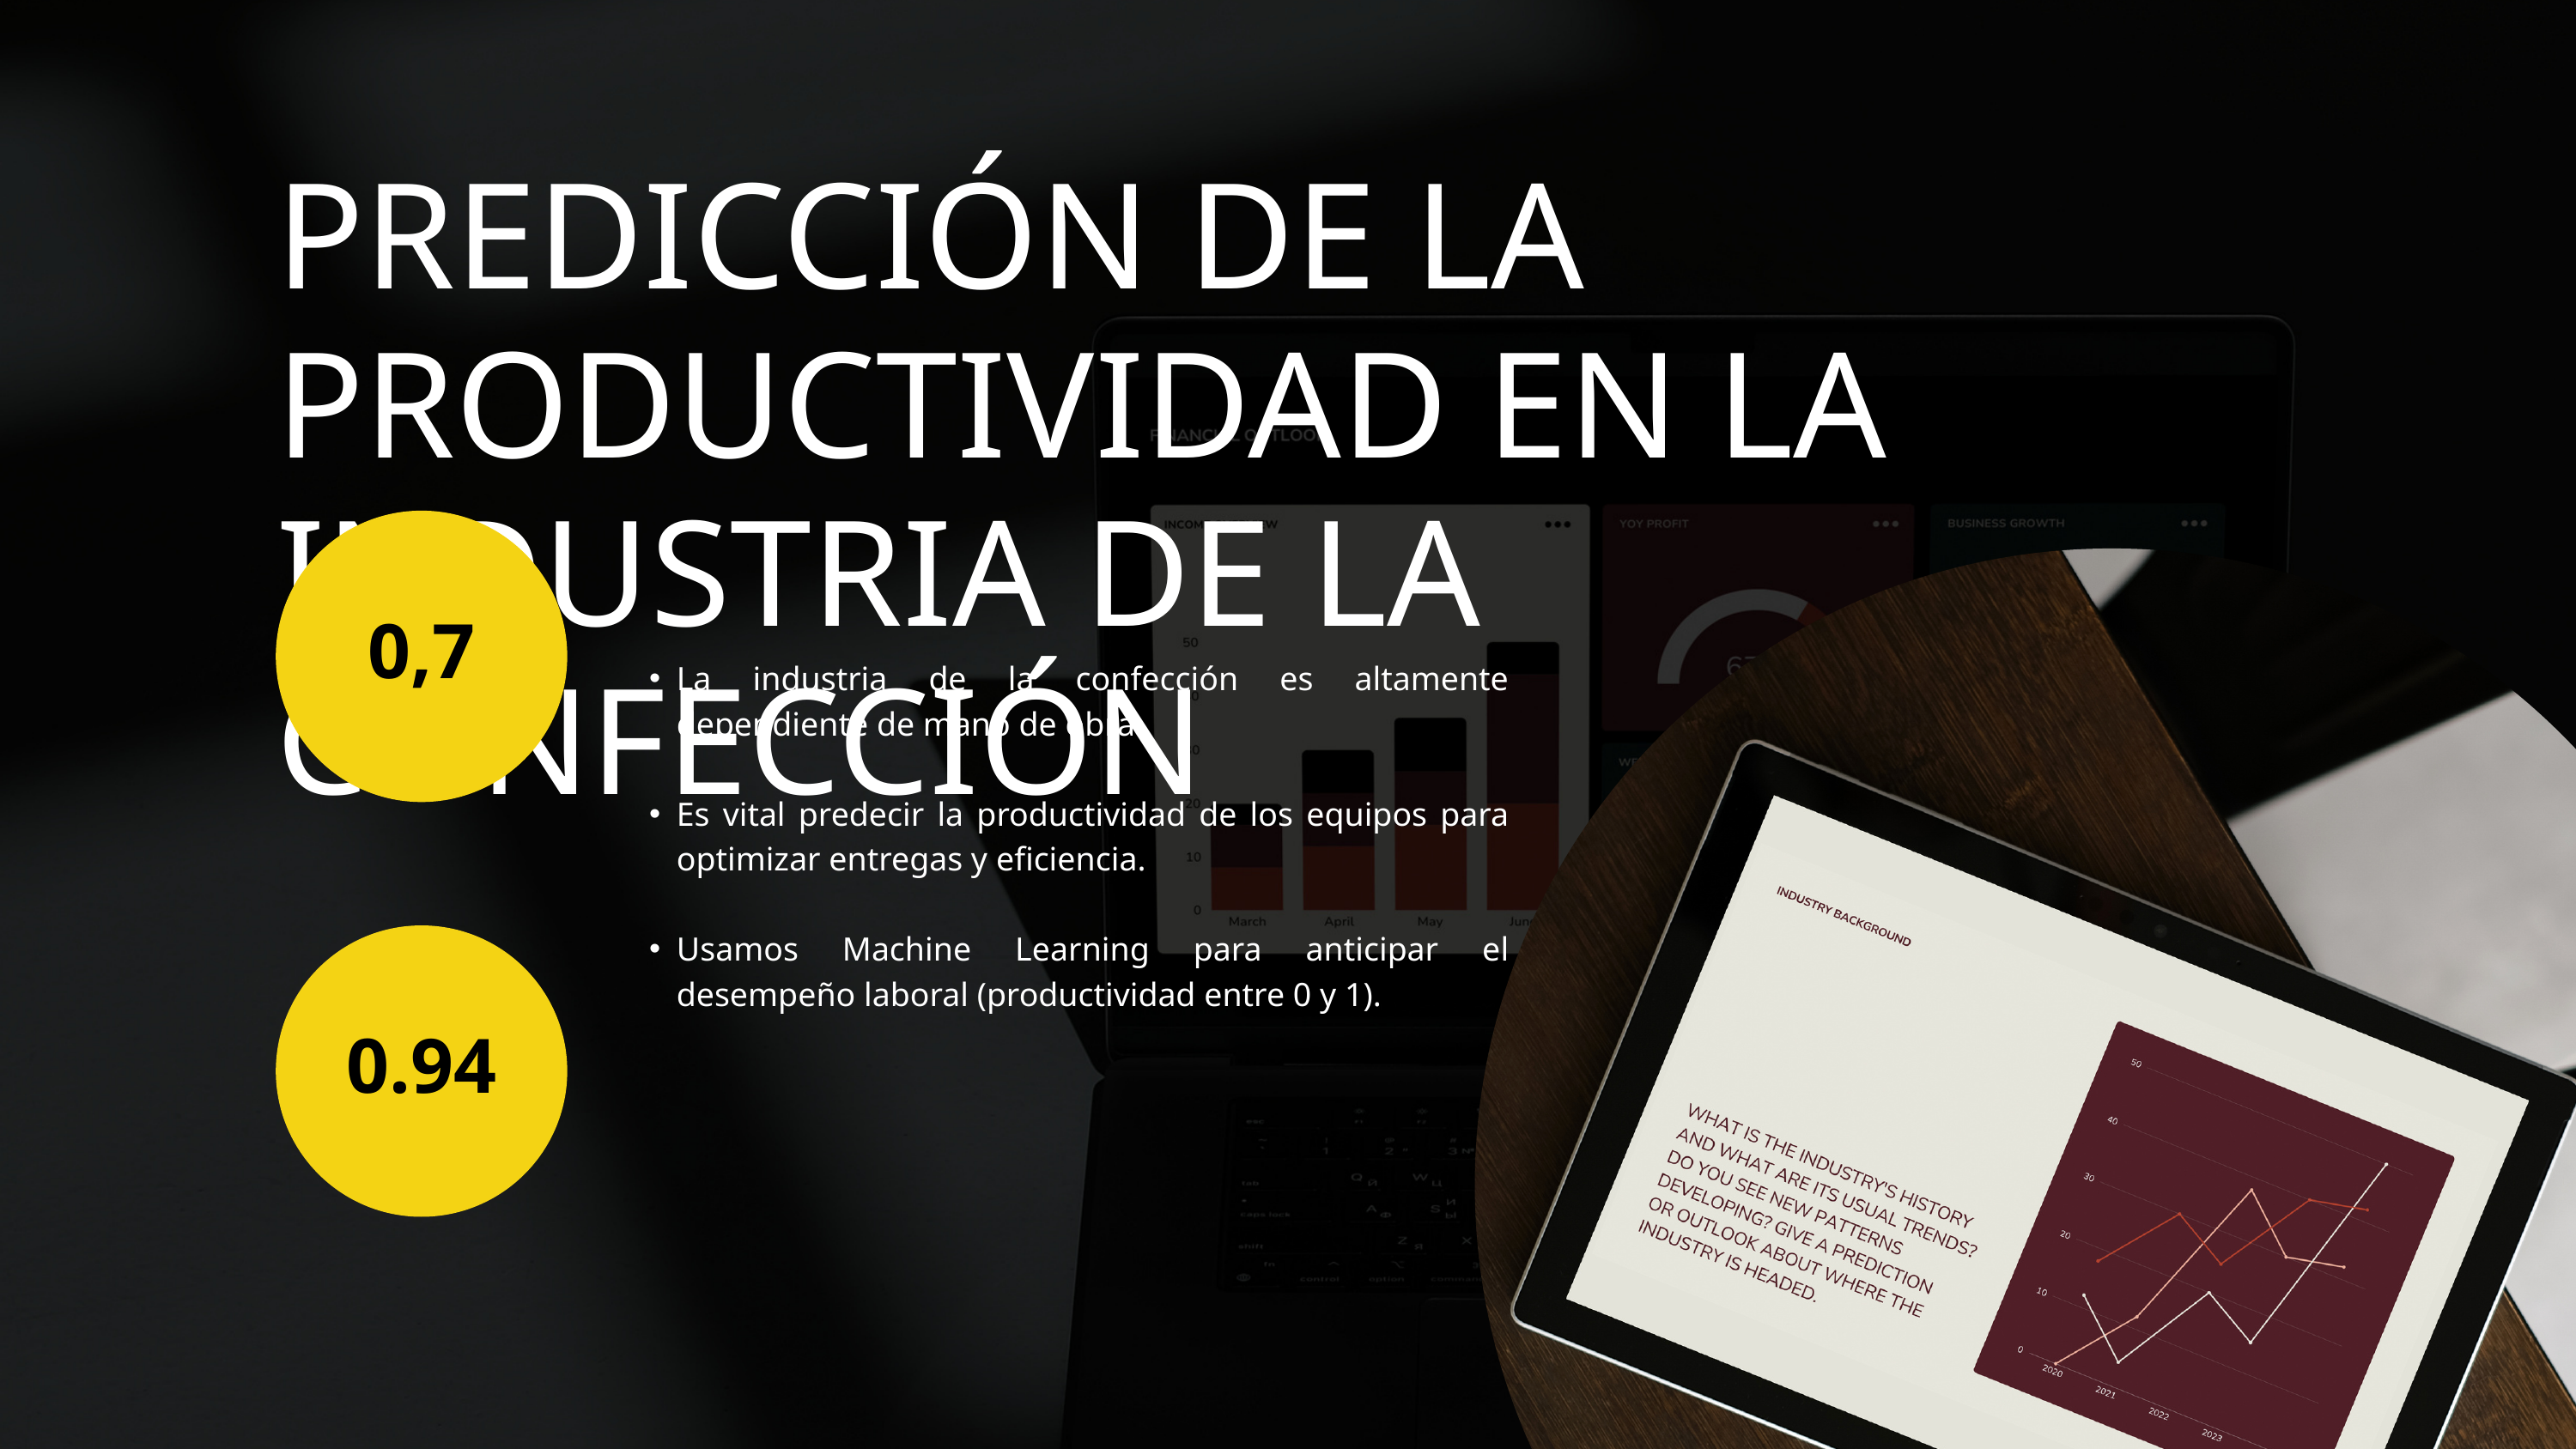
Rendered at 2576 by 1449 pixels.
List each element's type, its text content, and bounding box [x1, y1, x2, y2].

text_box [275, 925, 568, 1217]
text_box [1474, 548, 2576, 1449]
text_box PREDICCIÓN DE LA PRODUCTIVIDAD EN LA INDUSTRIA DE LA CONFECCIÓN [276, 149, 2278, 824]
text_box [275, 510, 568, 803]
text_box La industria de la confección es altamente dependiente de mano de obra. Es vital predecir la productividad de los equipos para optimizar entregas y eficiencia. Usamos Machine Learning para anticipar el desempeño laboral (productividad entre 0 y 1). [622, 652, 1469, 1058]
text_box [0, 0, 2576, 1449]
